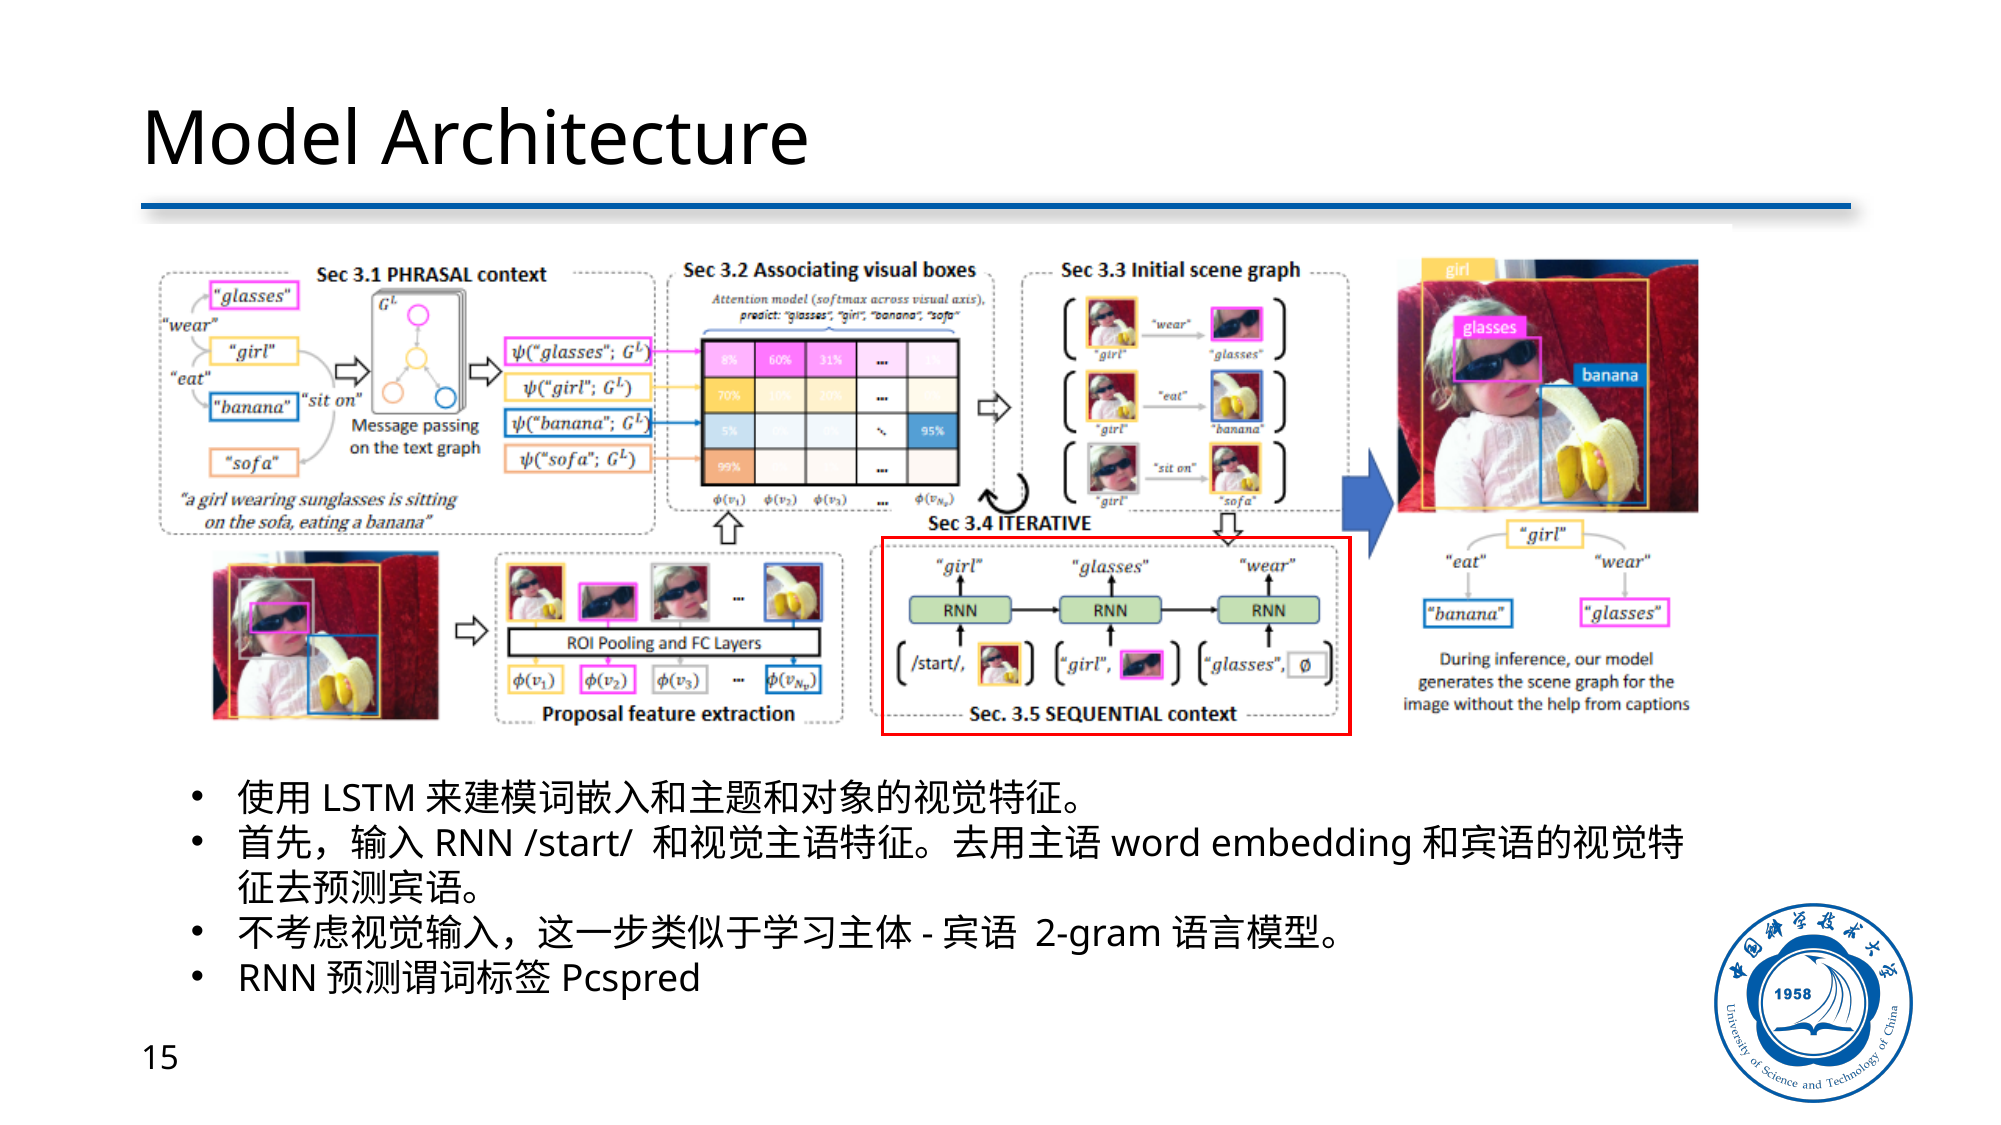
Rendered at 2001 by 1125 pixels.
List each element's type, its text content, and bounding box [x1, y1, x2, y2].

picture [1710, 899, 1917, 1107]
text_box 使用LSTM来建模词嵌入和主题和对象的视觉特征。 首先，输入RNN /start/ 和视觉主语特征。去用主语word embedding和宾语的视觉特征去预测宾语。 不考虑视觉输入，这一步类似于学习主体-宾语 2-gram语言模型。 RNN预测谓词标签Pcspred [175, 766, 1710, 1006]
title Model Architecture [126, 32, 1852, 250]
slide_number 15 [126, 1028, 577, 1089]
picture [126, 224, 1733, 735]
